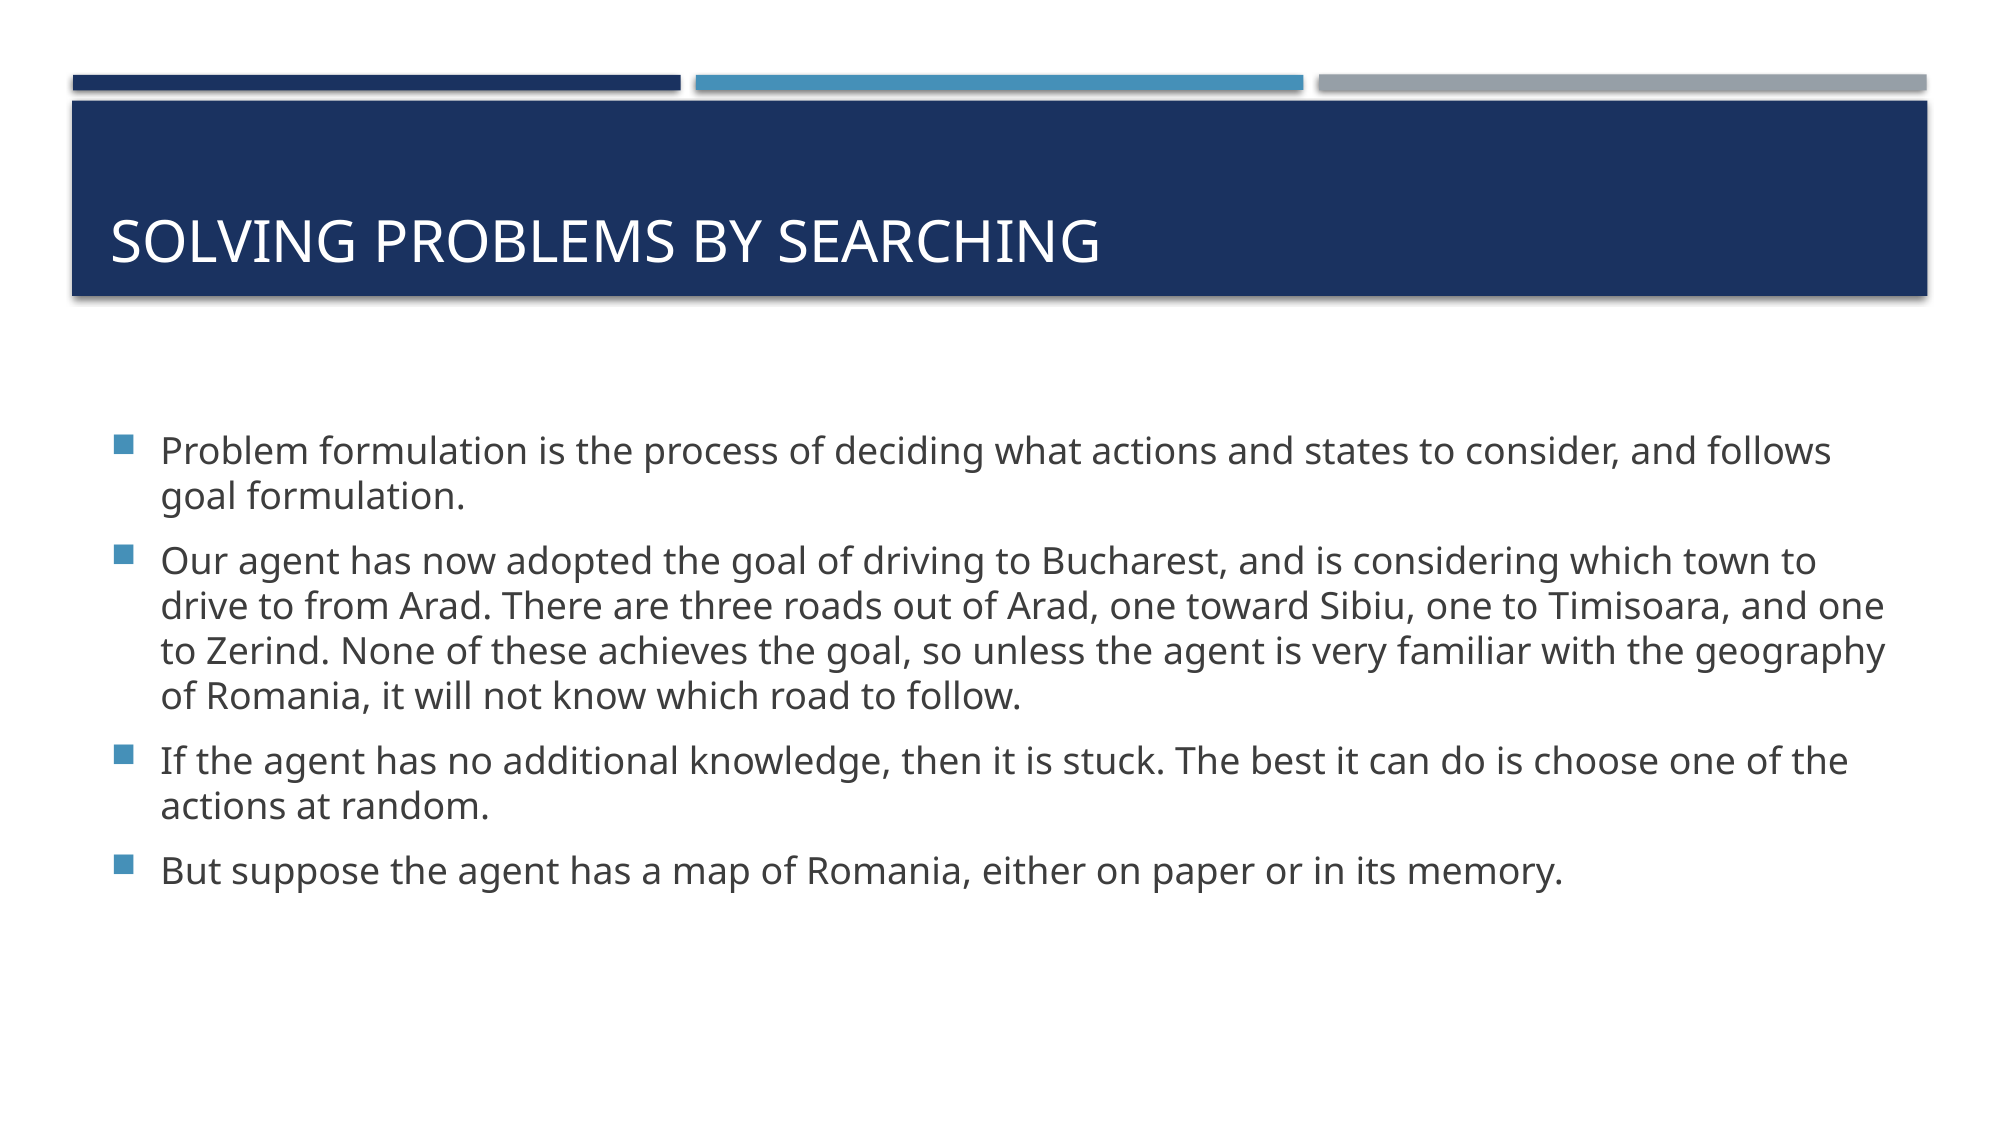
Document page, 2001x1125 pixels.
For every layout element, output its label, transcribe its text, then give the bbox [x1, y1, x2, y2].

title Solving problems by searching [95, 115, 1905, 282]
list Problem formulation is the process of deciding what actions and states to consider, and follows goal formulation. Our agent has now adopted the goal of driving to Bucharest, and is considering which town to drive to from Arad. There are three roads out of Arad, one toward Sibiu, one to Timisoara, and one to Zerind. None of these achieves the goal, so unless the agent is very familiar with the geography of Romania, it will not know which road to follow. If the agent has no additional knowledge, then it is stuck. The best it can do is choose one of the actions at random. But suppose the agent has a map of Romania, either on paper or in its memory. [95, 357, 1905, 962]
